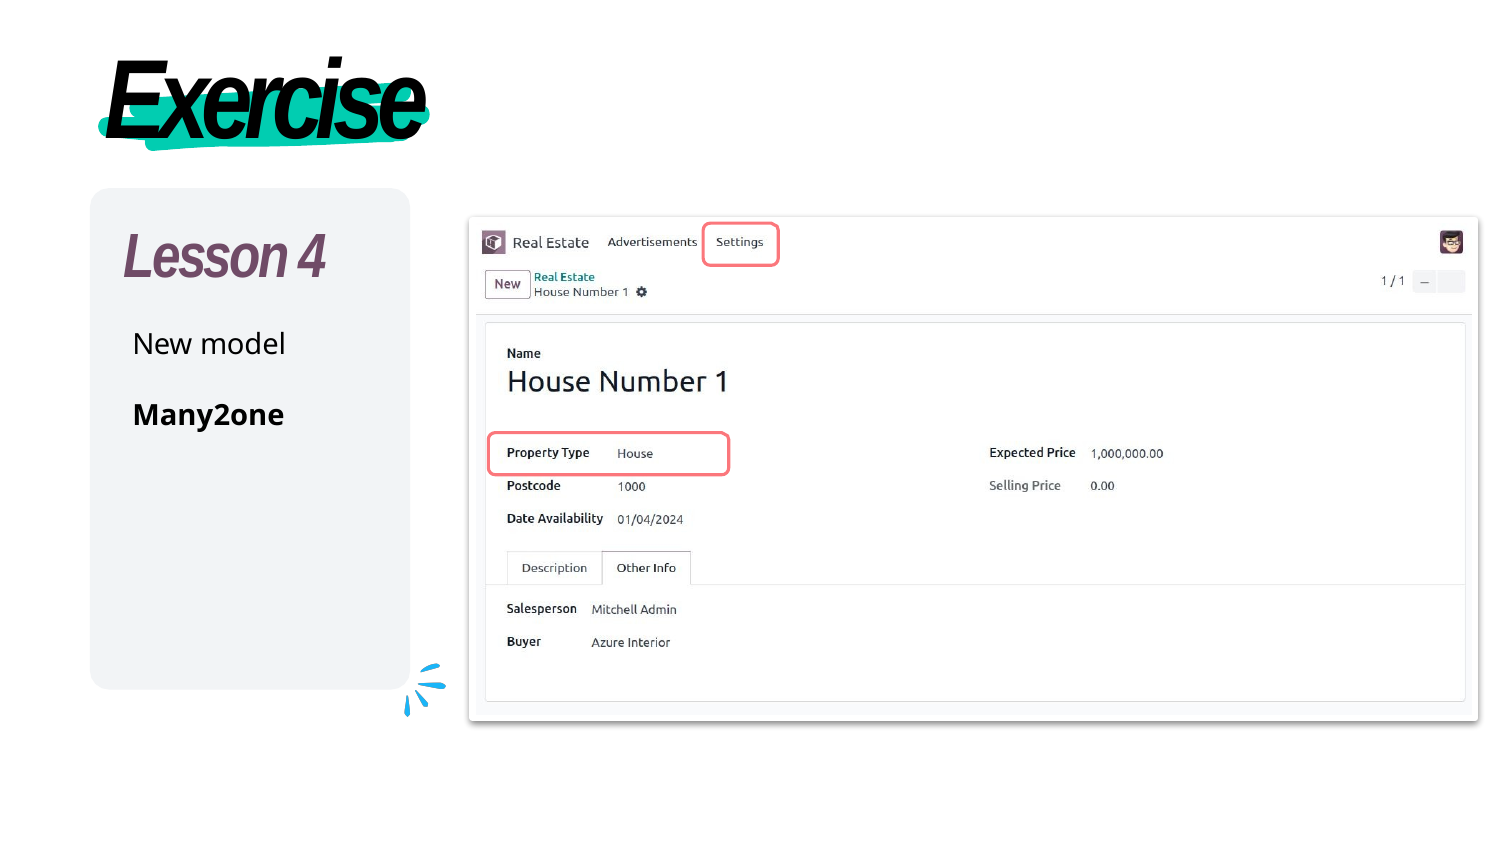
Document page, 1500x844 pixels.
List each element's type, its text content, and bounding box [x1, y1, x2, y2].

picture [98, 82, 430, 151]
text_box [89, 187, 454, 727]
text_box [459, 210, 1489, 735]
title Exercise [29, 24, 618, 168]
